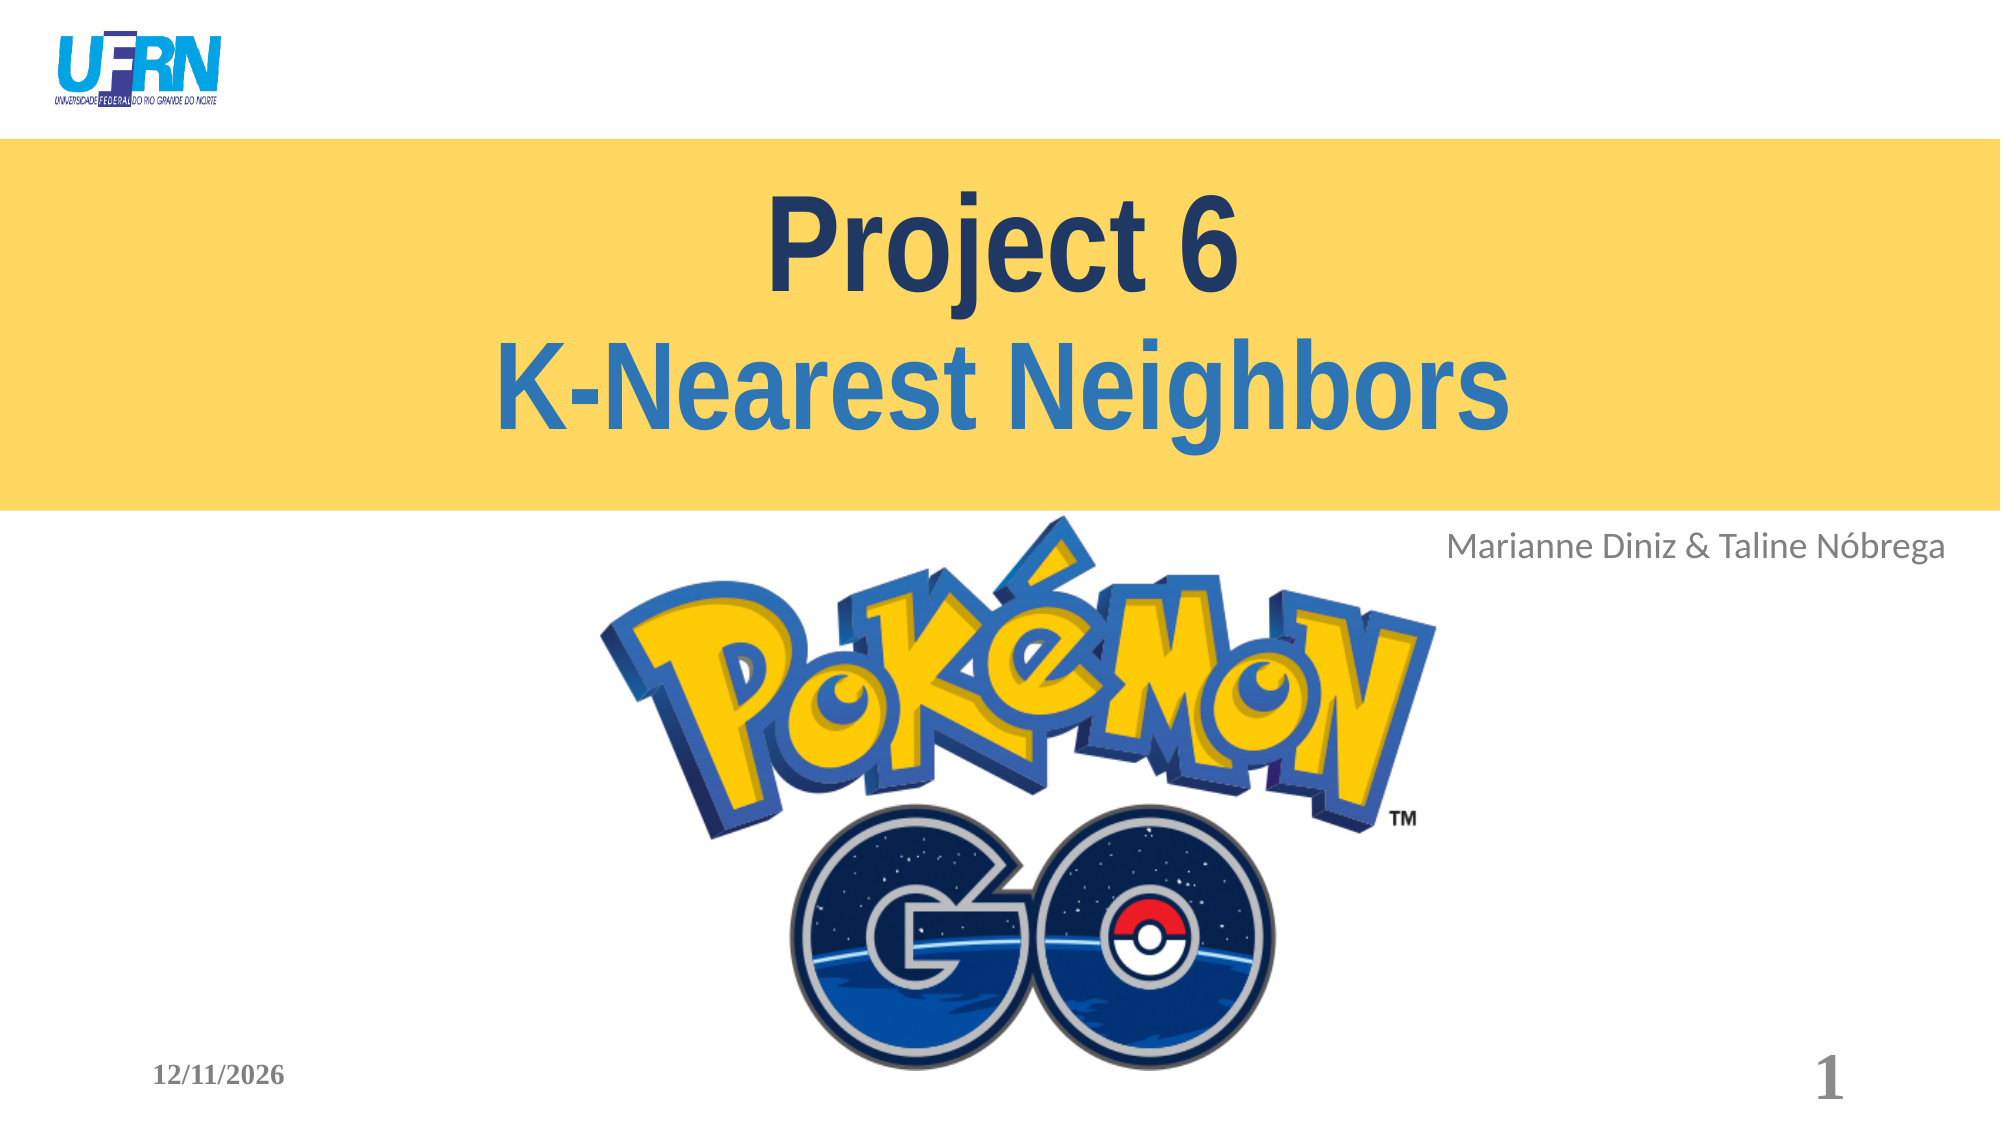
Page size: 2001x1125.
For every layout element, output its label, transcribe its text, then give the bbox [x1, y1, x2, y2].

subtitle Marianne Diniz & Taline Nóbrega [1466, 519, 2000, 585]
title Project 6 K-Nearest Neighbors [253, 72, 1754, 464]
text_box [0, 138, 2000, 512]
slide_number 1 [1412, 1042, 1863, 1103]
picture [600, 515, 1466, 1071]
picture [168, 57, 174, 69]
picture [147, 47, 161, 59]
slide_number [137, 1042, 588, 1103]
picture [55, 31, 221, 107]
